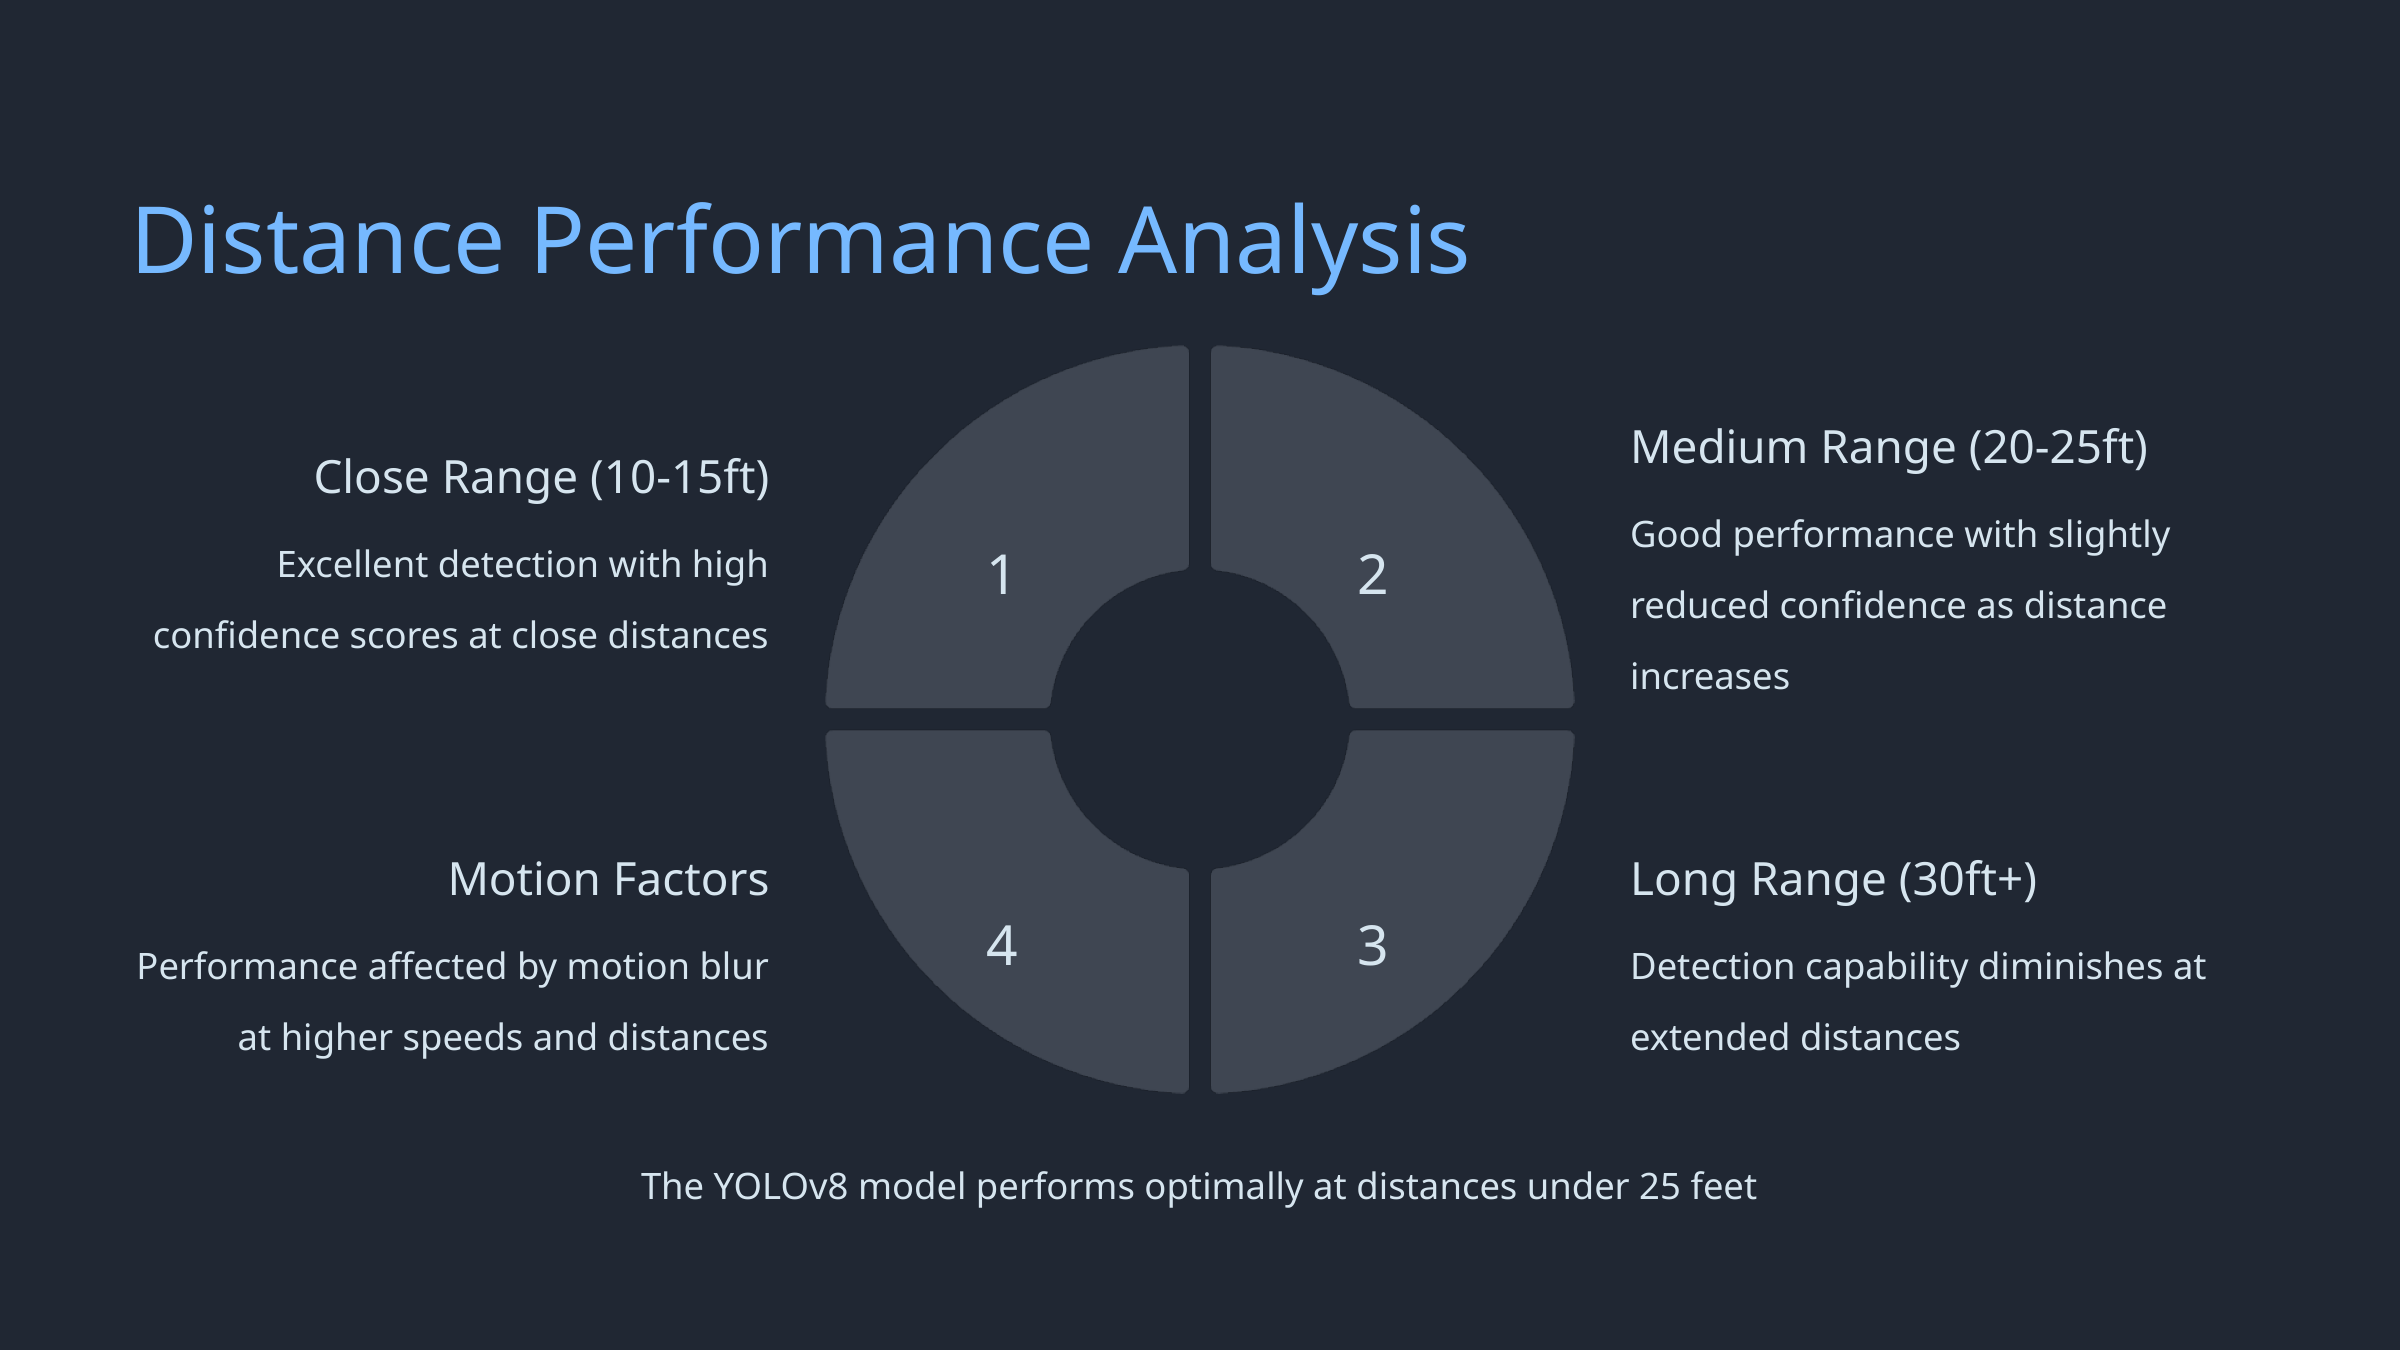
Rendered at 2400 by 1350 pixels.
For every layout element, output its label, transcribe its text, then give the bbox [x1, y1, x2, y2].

text_box Performance affected by motion blur at higher speeds and distances [130, 916, 770, 1036]
text_box Excellent detection with high confidence scores at close distances [130, 513, 770, 633]
text_box Distance Performance Analysis [130, 154, 1511, 271]
picture [825, 344, 1575, 1095]
text_box Medium Range (20-25ft) [1630, 403, 2160, 462]
text_box The YOLOv8 model performs optimally at distances under 25 feet [130, 1135, 2270, 1196]
text_box Good performance with slightly reduced confidence as distance increases [1630, 484, 2270, 663]
text_box Long Range (30ft+) [1630, 835, 2096, 894]
text_box Close Range (10-15ft) [304, 433, 770, 492]
text_box Motion Factors [304, 835, 770, 894]
text_box Detection capability diminishes at extended distances [1630, 916, 2270, 1036]
